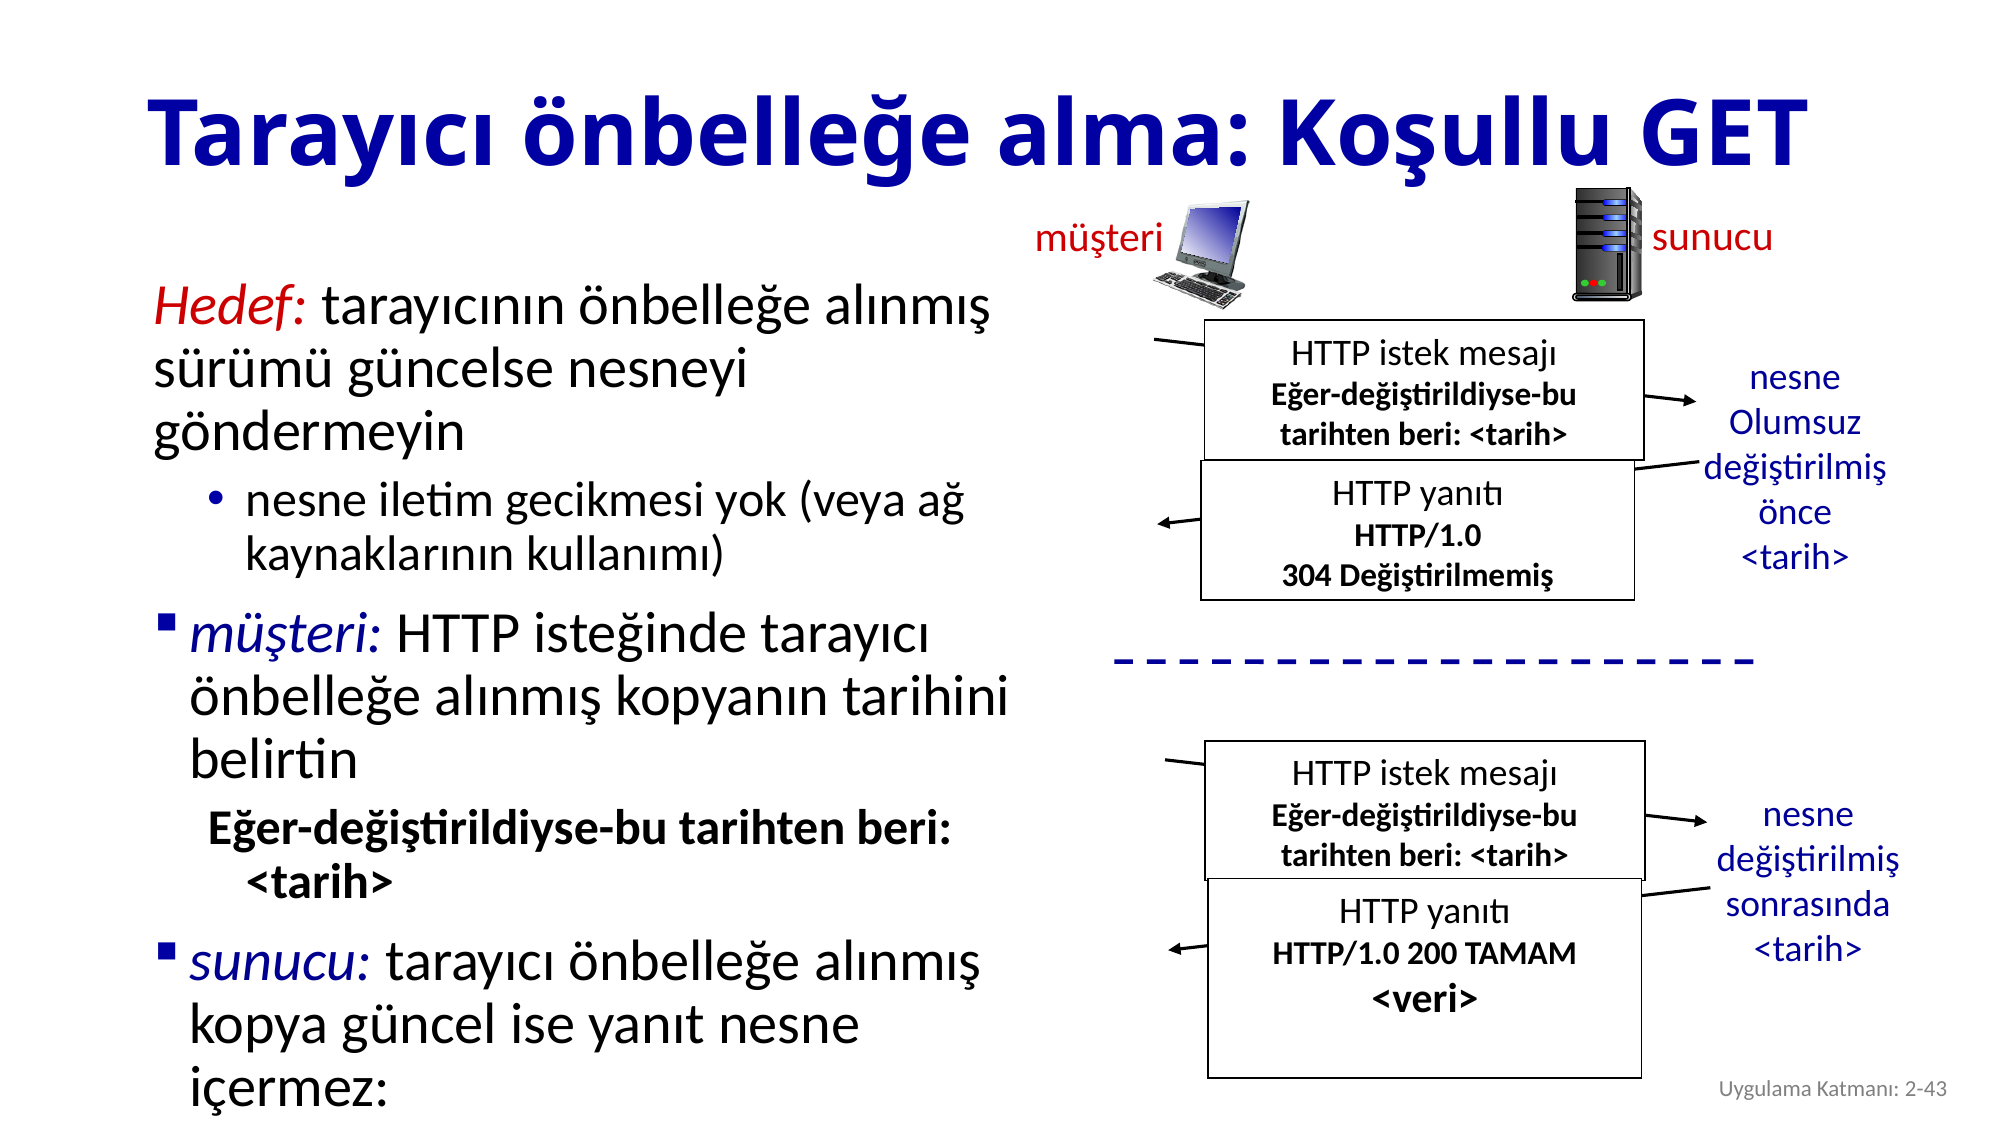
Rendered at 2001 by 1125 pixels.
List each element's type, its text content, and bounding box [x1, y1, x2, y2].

text_box nesne Olumsuz değiştirilmiş önce <tarih> [1688, 344, 1902, 585]
text_box Hedef: tarayıcının önbelleğe alınmış sürümü güncelse nesneyi göndermeyin nesne iletim gecikmesi yok (veya ağ kaynaklarının kullanımı) müşteri: HTTP isteğinde tarayıcı önbelleğe alınmış kopyanın tarihini belirtin Eğer-değiştirildiyse-bu tarihten beri: <tarih> sunucu: tarayıcı önbelleğe alınmış kopya güncel ise yanıt nesne içermez: HTTP/1.0 304 Değiştirilmemiş [117, 266, 1036, 1109]
text_box HTTP istek mesajı Eğer-değiştirildiyse-bu tarihten beri: <tarih> [1205, 740, 1645, 881]
text_box [1645, 394, 1688, 407]
slide_number Uygulama Katmanı: 2-43 [1512, 1056, 1963, 1117]
text_box [1157, 516, 1200, 529]
text_box nesne değiştirilmiş sonrasında <tarih> [1701, 781, 1915, 976]
text_box HTTP yanıtı HTTP/1.0 200 TAMAM <veri> [1208, 878, 1642, 1079]
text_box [1201, 460, 1635, 603]
text_box [1168, 942, 1208, 955]
text_box [1645, 814, 1701, 828]
title Tarayıcı önbelleğe alma: Koşullu GET [131, 62, 1856, 209]
text_box HTTP istek mesajı Eğer-değiştirildiyse-bu tarihten beri: <tarih> [1204, 320, 1645, 460]
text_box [1035, 188, 1782, 318]
